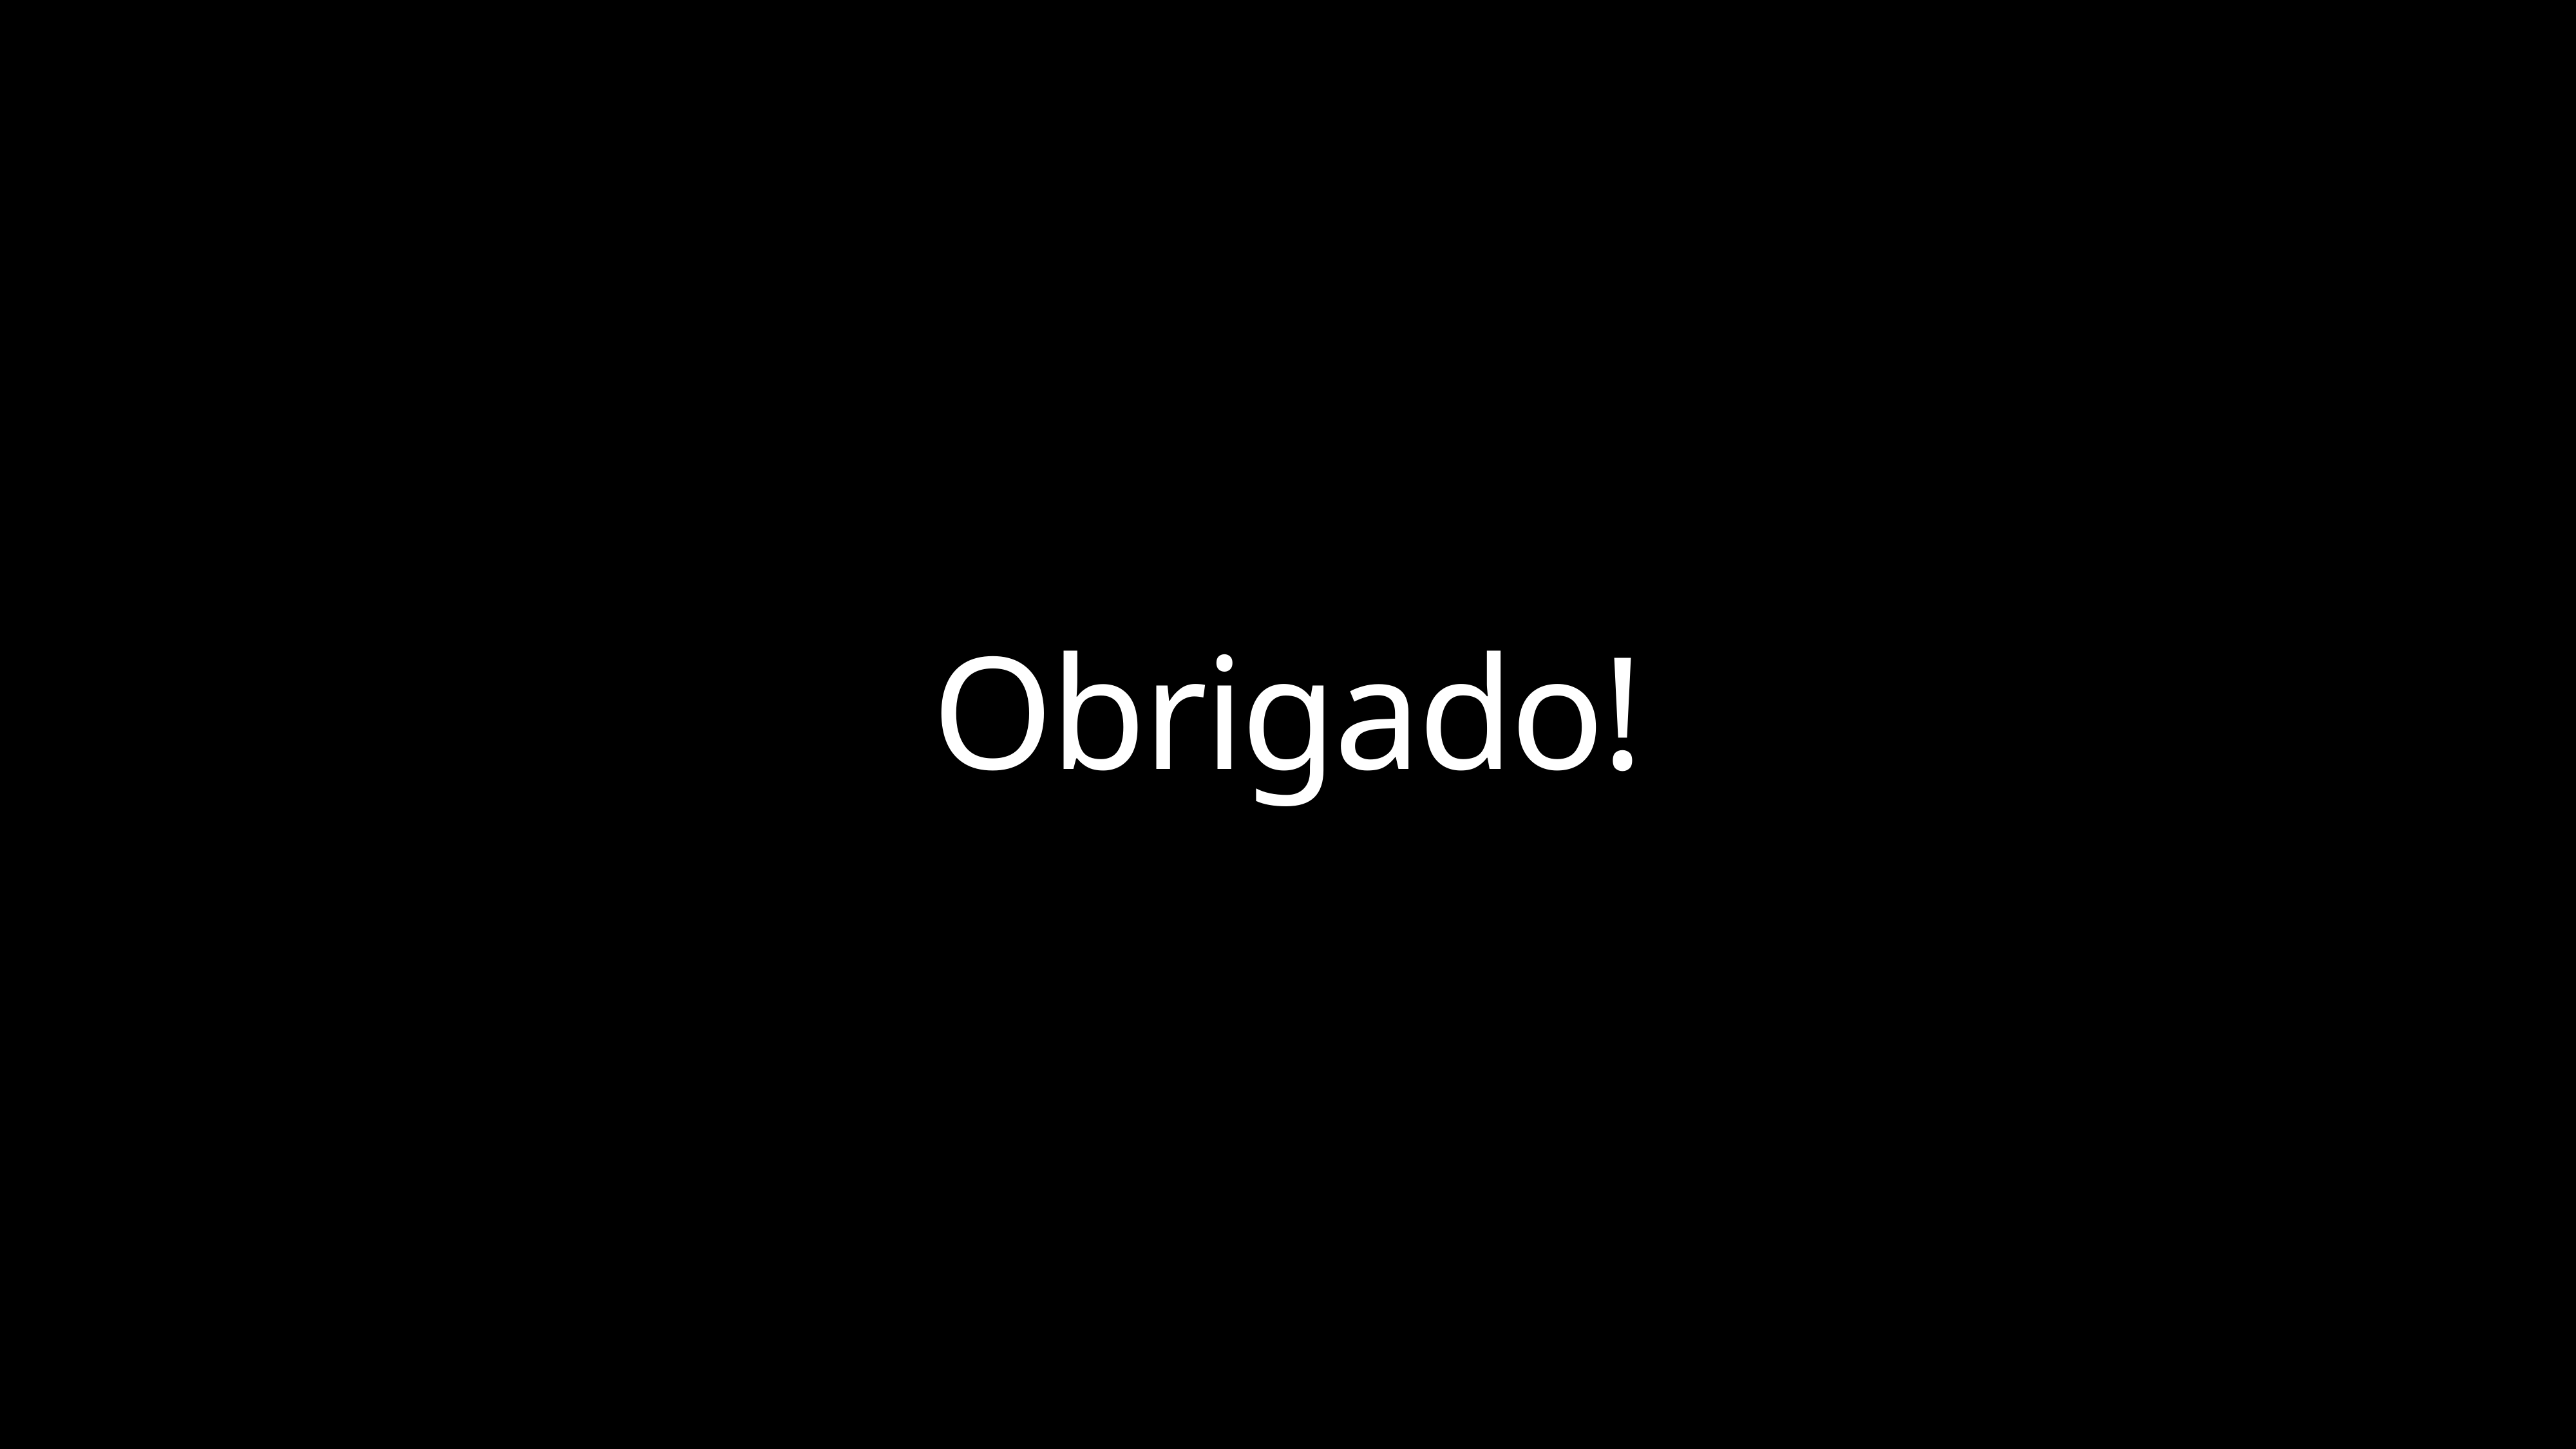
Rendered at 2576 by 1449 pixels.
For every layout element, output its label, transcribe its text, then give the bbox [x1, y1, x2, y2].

list Obrigado! [127, 519, 2449, 930]
